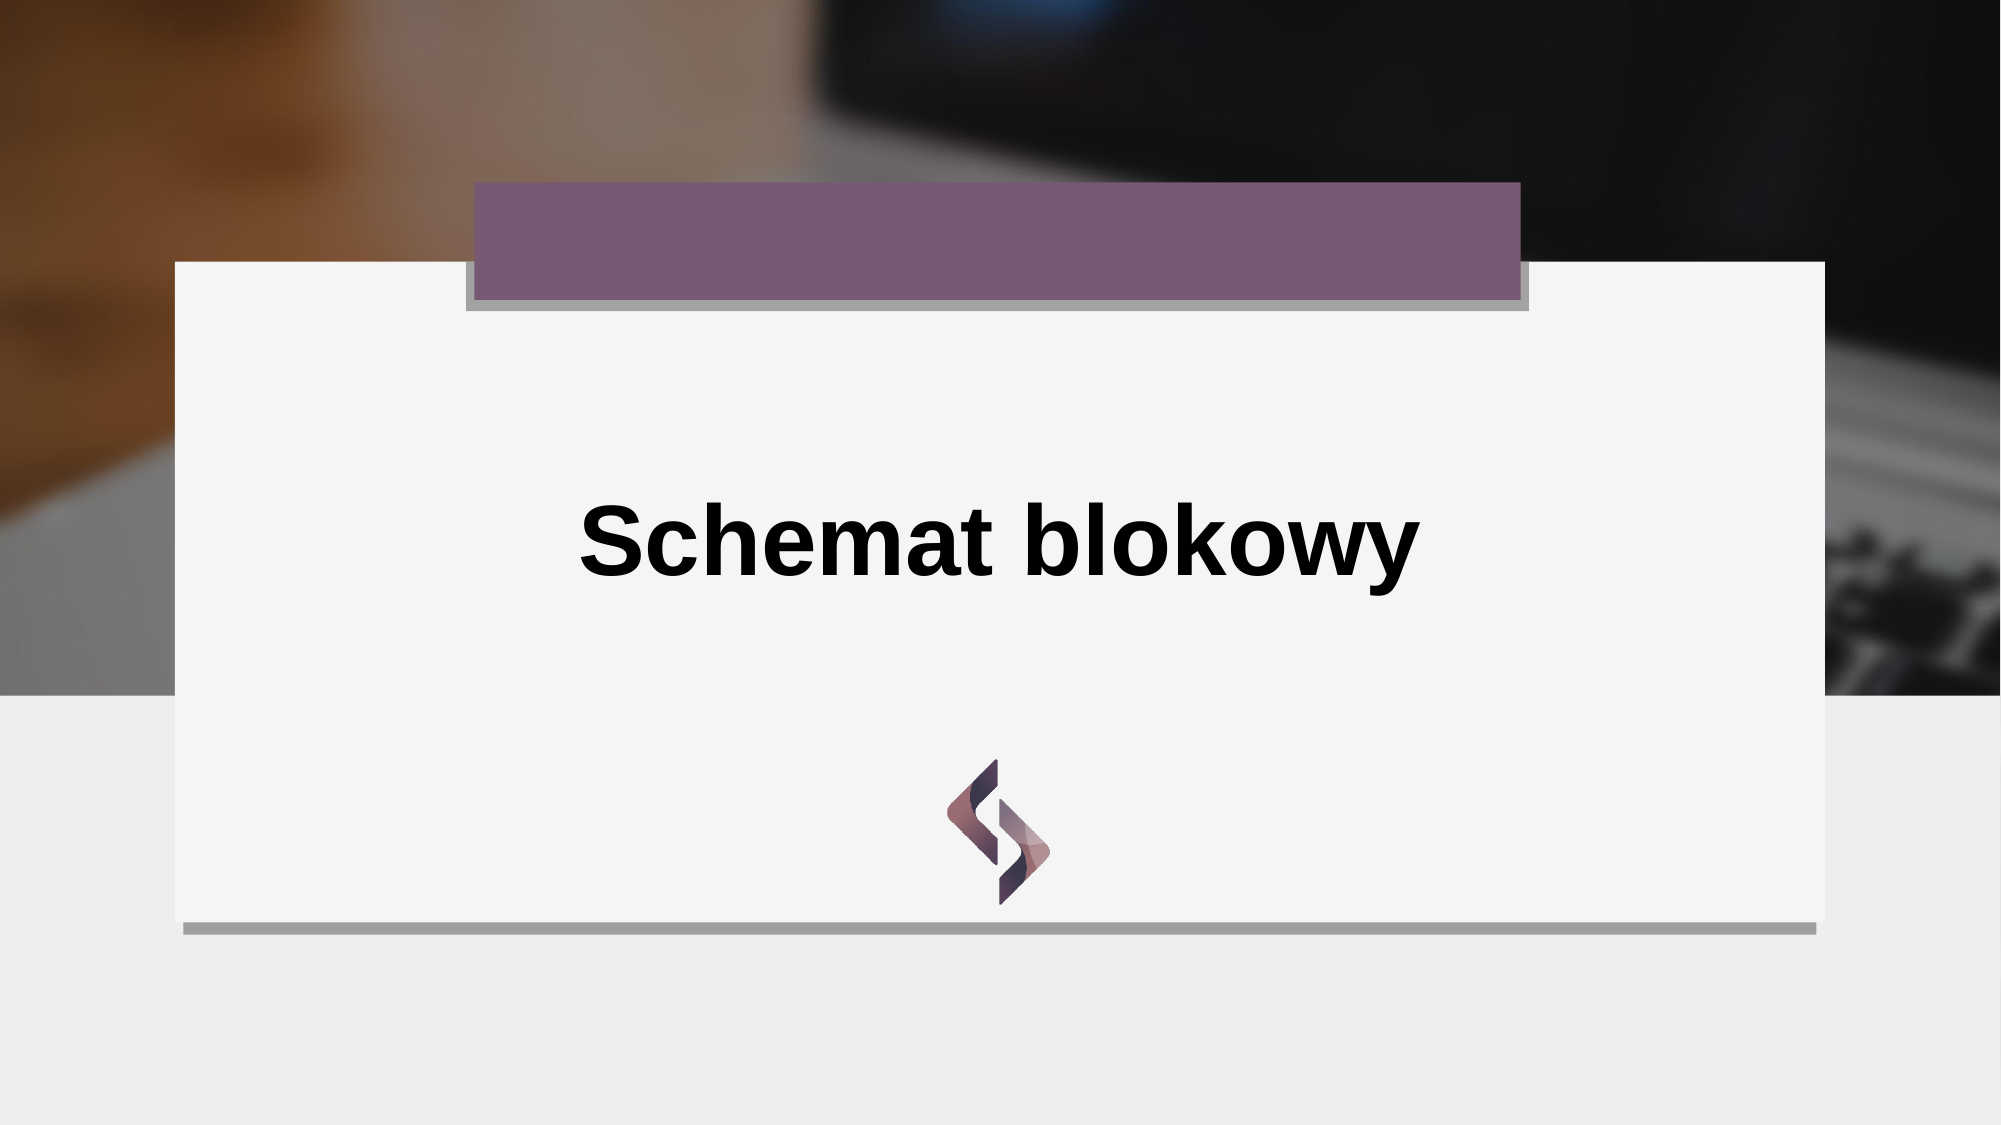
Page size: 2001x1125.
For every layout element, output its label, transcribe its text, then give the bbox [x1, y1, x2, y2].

picture [900, 747, 1261, 917]
list Schemat blokowy [321, 344, 1678, 743]
picture [0, 0, 2001, 1125]
title [474, 182, 1521, 300]
